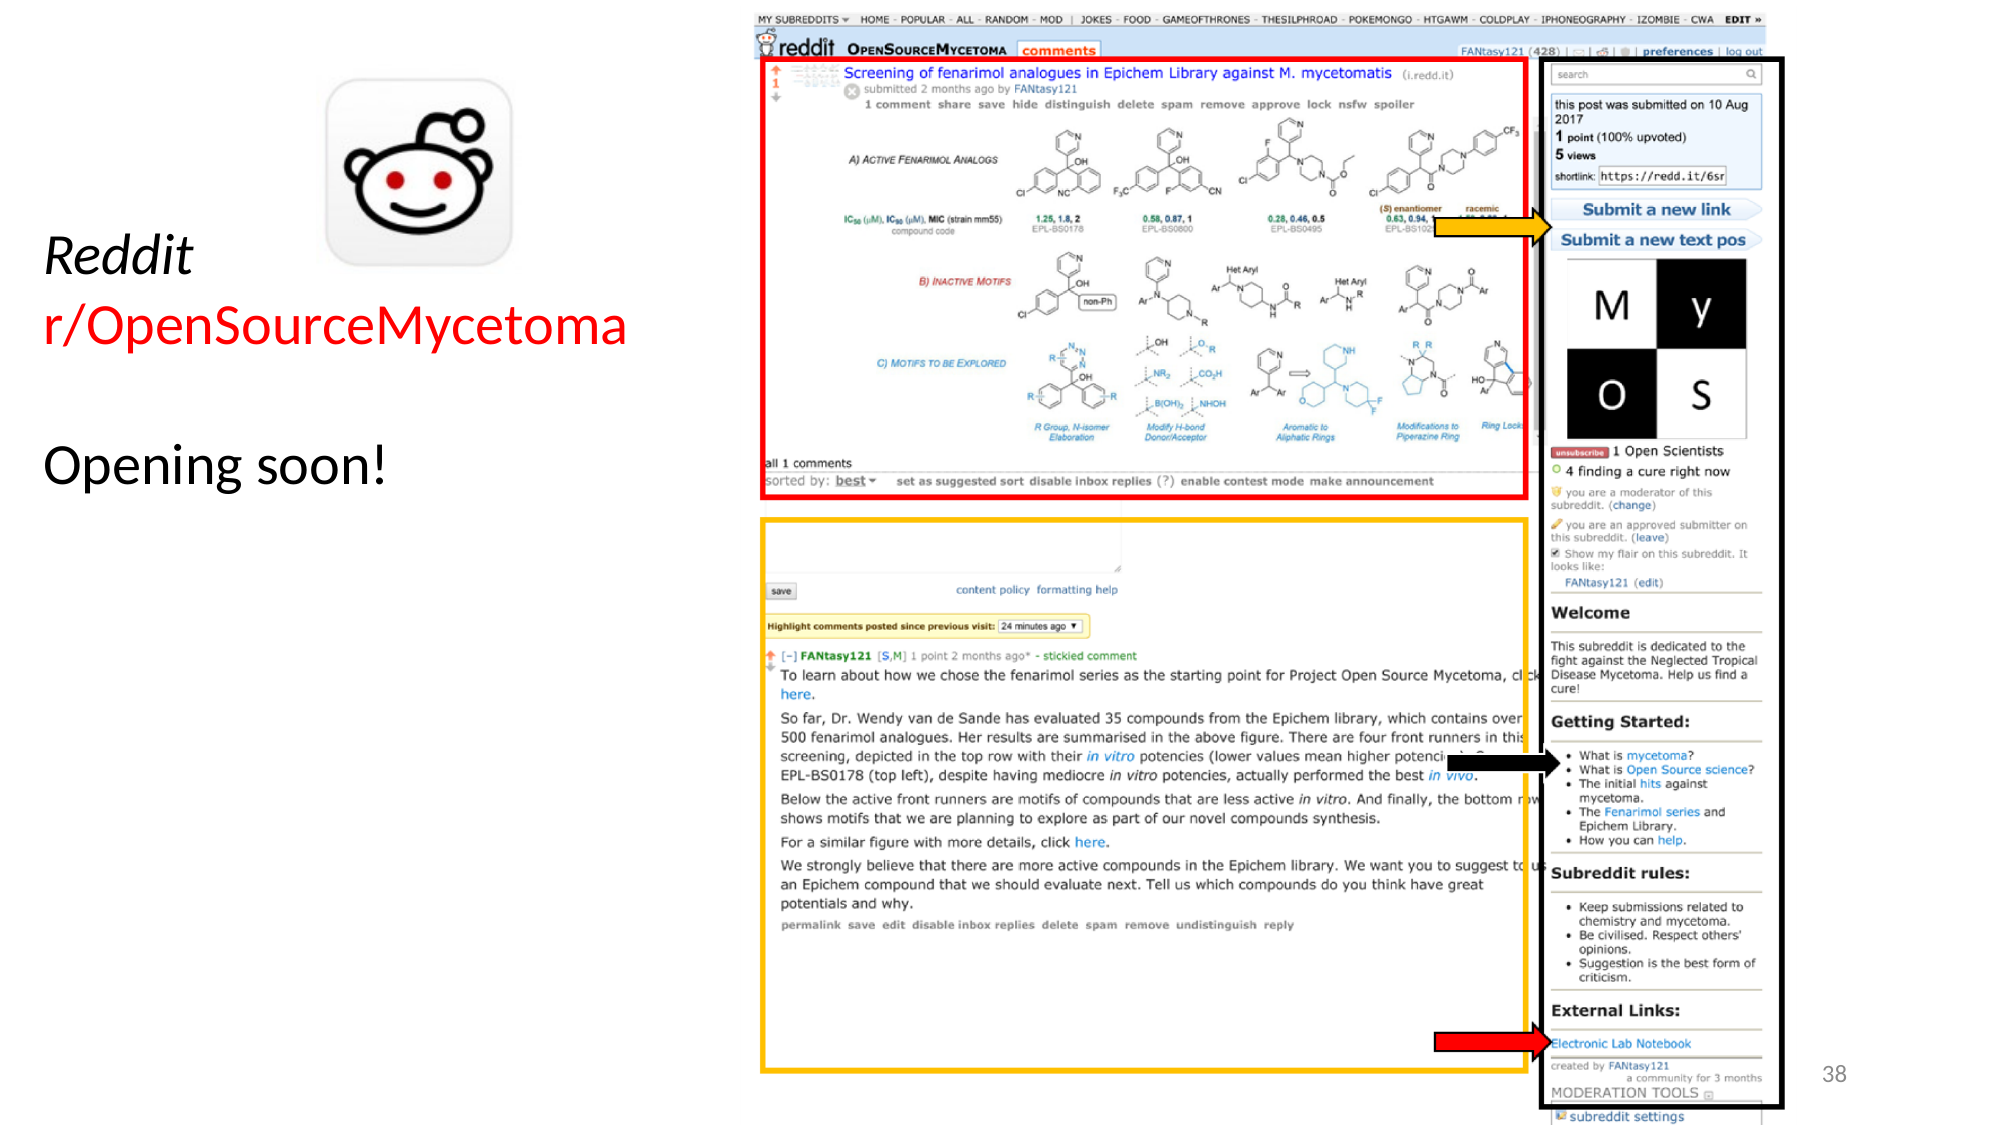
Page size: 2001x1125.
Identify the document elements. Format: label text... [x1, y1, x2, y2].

text_box Reddit r/OpenSourceMycetoma Opening soon! [28, 209, 645, 504]
picture [316, 64, 522, 274]
slide_number 38 [1797, 1042, 1863, 1103]
picture [730, 0, 1797, 1125]
